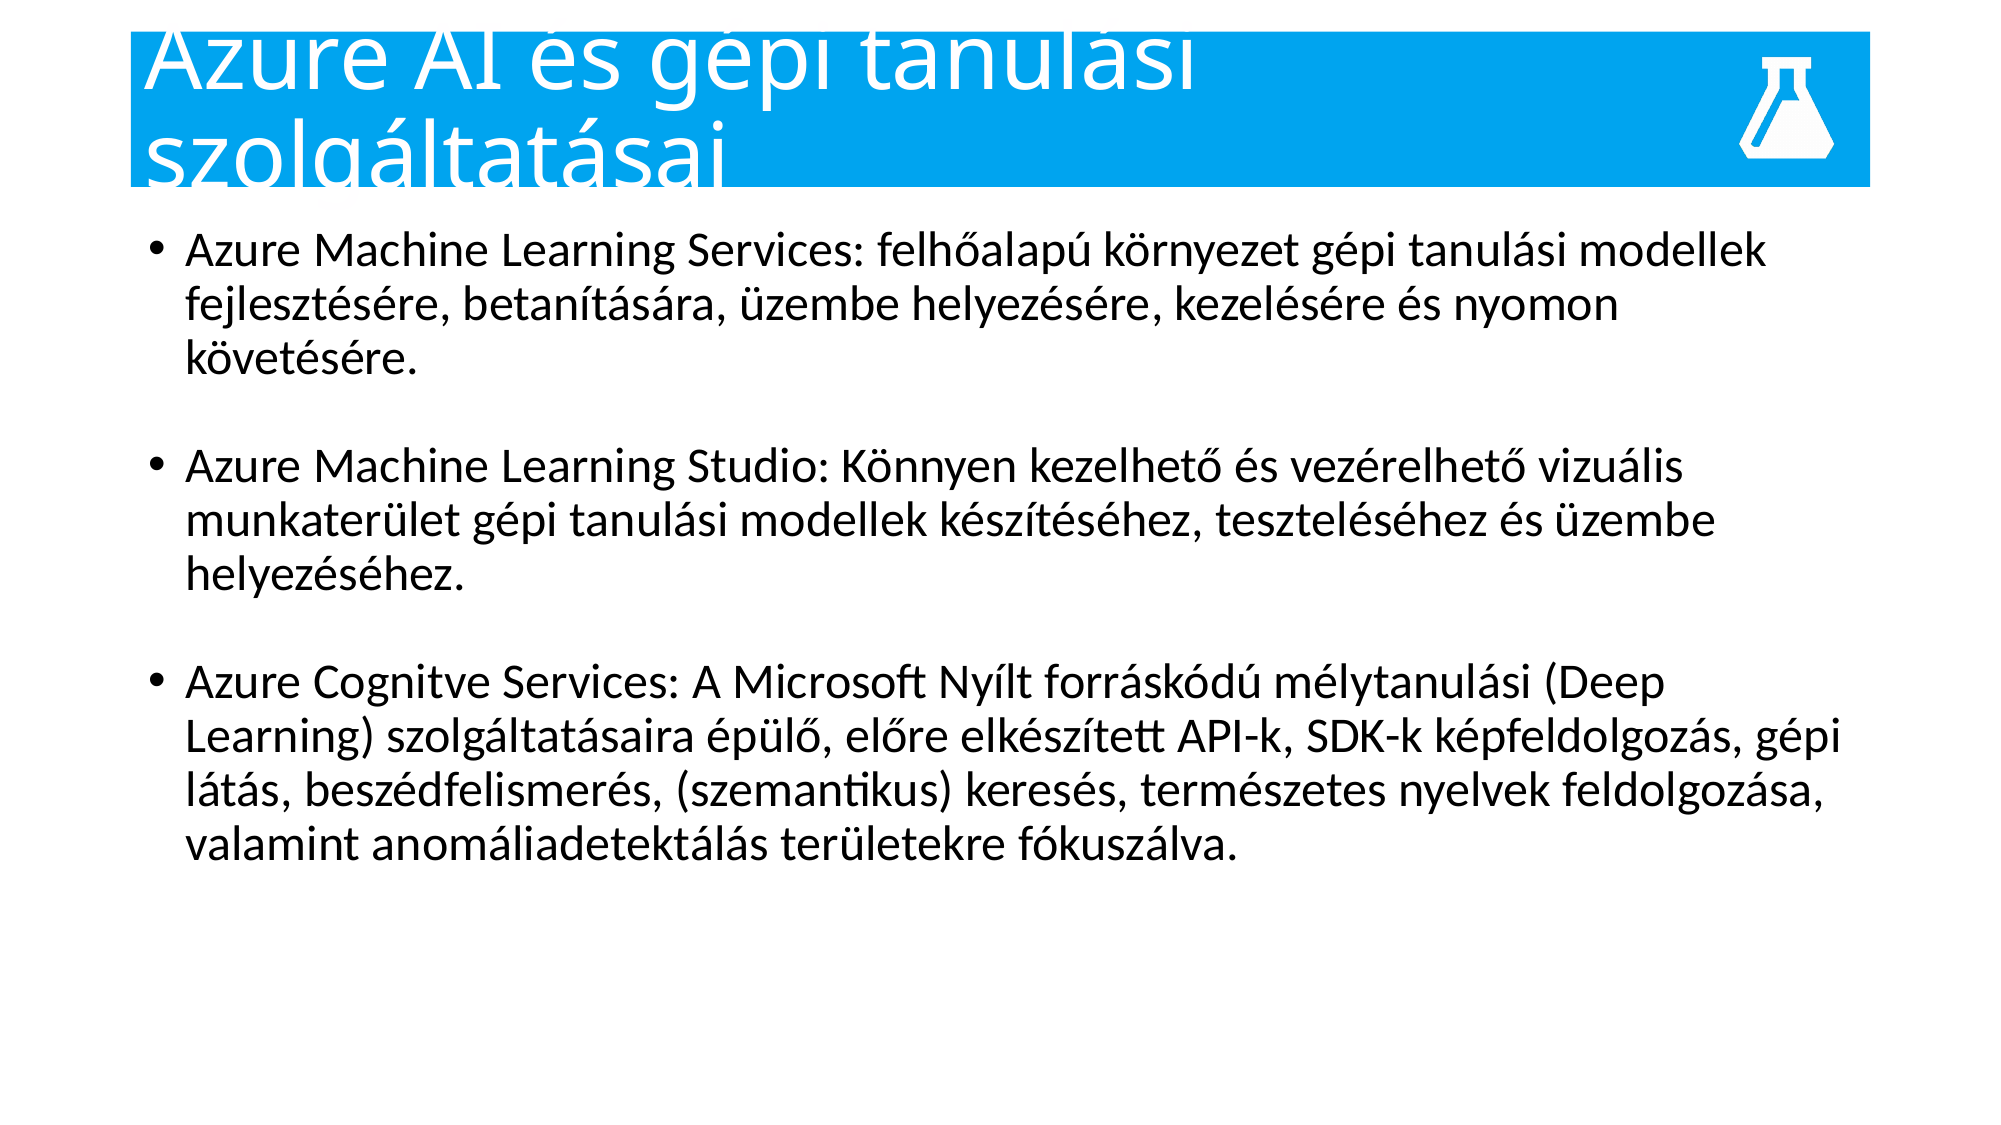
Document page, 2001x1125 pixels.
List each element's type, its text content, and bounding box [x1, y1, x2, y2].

title Azure AI és gépi tanulási szolgáltatásai [129, 31, 1701, 187]
picture [1740, 58, 1833, 158]
list Azure Machine Learning Services: felhőalapú környezet gépi tanulási modellek fejlesztésére, betanítására, üzembe helyezésére, kezelésére és nyomon követésére. Azure Machine Learning Studio: Könnyen kezelhető és vezérelhető vizuális munkaterület gépi tanulási modellek készítéséhez, teszteléséhez és üzembe helyezéséhez. Azure Cognitve Services: A Microsoft Nyílt forráskódú mélytanulási (Deep Learning) szolgáltatásaira épülő, előre elkészített API-k, SDK-k képfeldolgozás, gépi látás, beszédfelismerés, (szemantikus) keresés, természetes nyelvek feldolgozása, valamint anomáliadetektálás területekre fókuszálva. [133, 215, 1871, 993]
